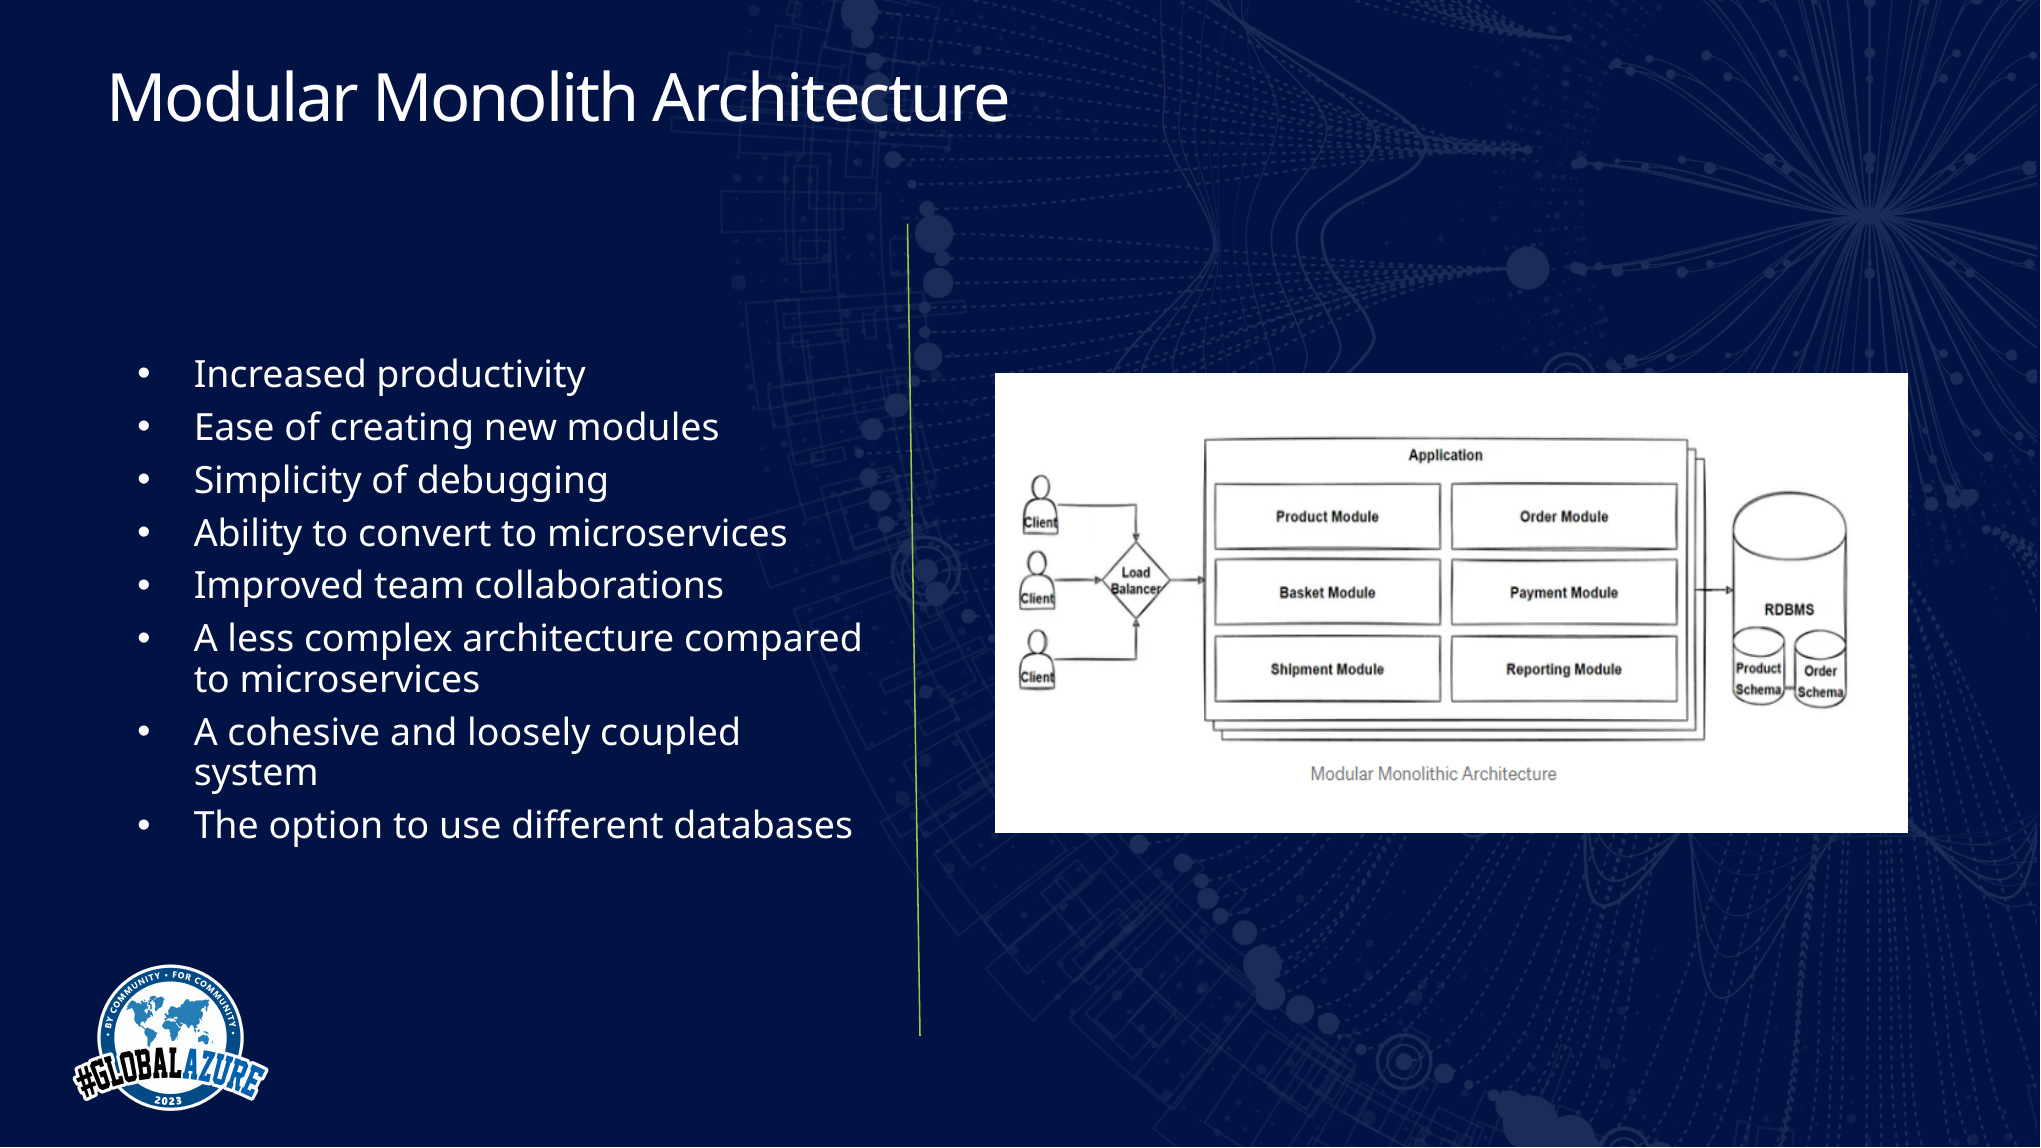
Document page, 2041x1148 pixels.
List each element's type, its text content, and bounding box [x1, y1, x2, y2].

text_box Increased productivity Ease of creating new modules Simplicity of debugging Ability to convert to microservices Improved team collaborations A less complex architecture compared to microservices A cohesive and loosely coupled system The option to use different databases [107, 330, 895, 871]
picture [994, 373, 1908, 833]
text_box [907, 223, 921, 1037]
picture [70, 961, 271, 1116]
title Modular Monolith Architecture [82, 48, 1996, 162]
